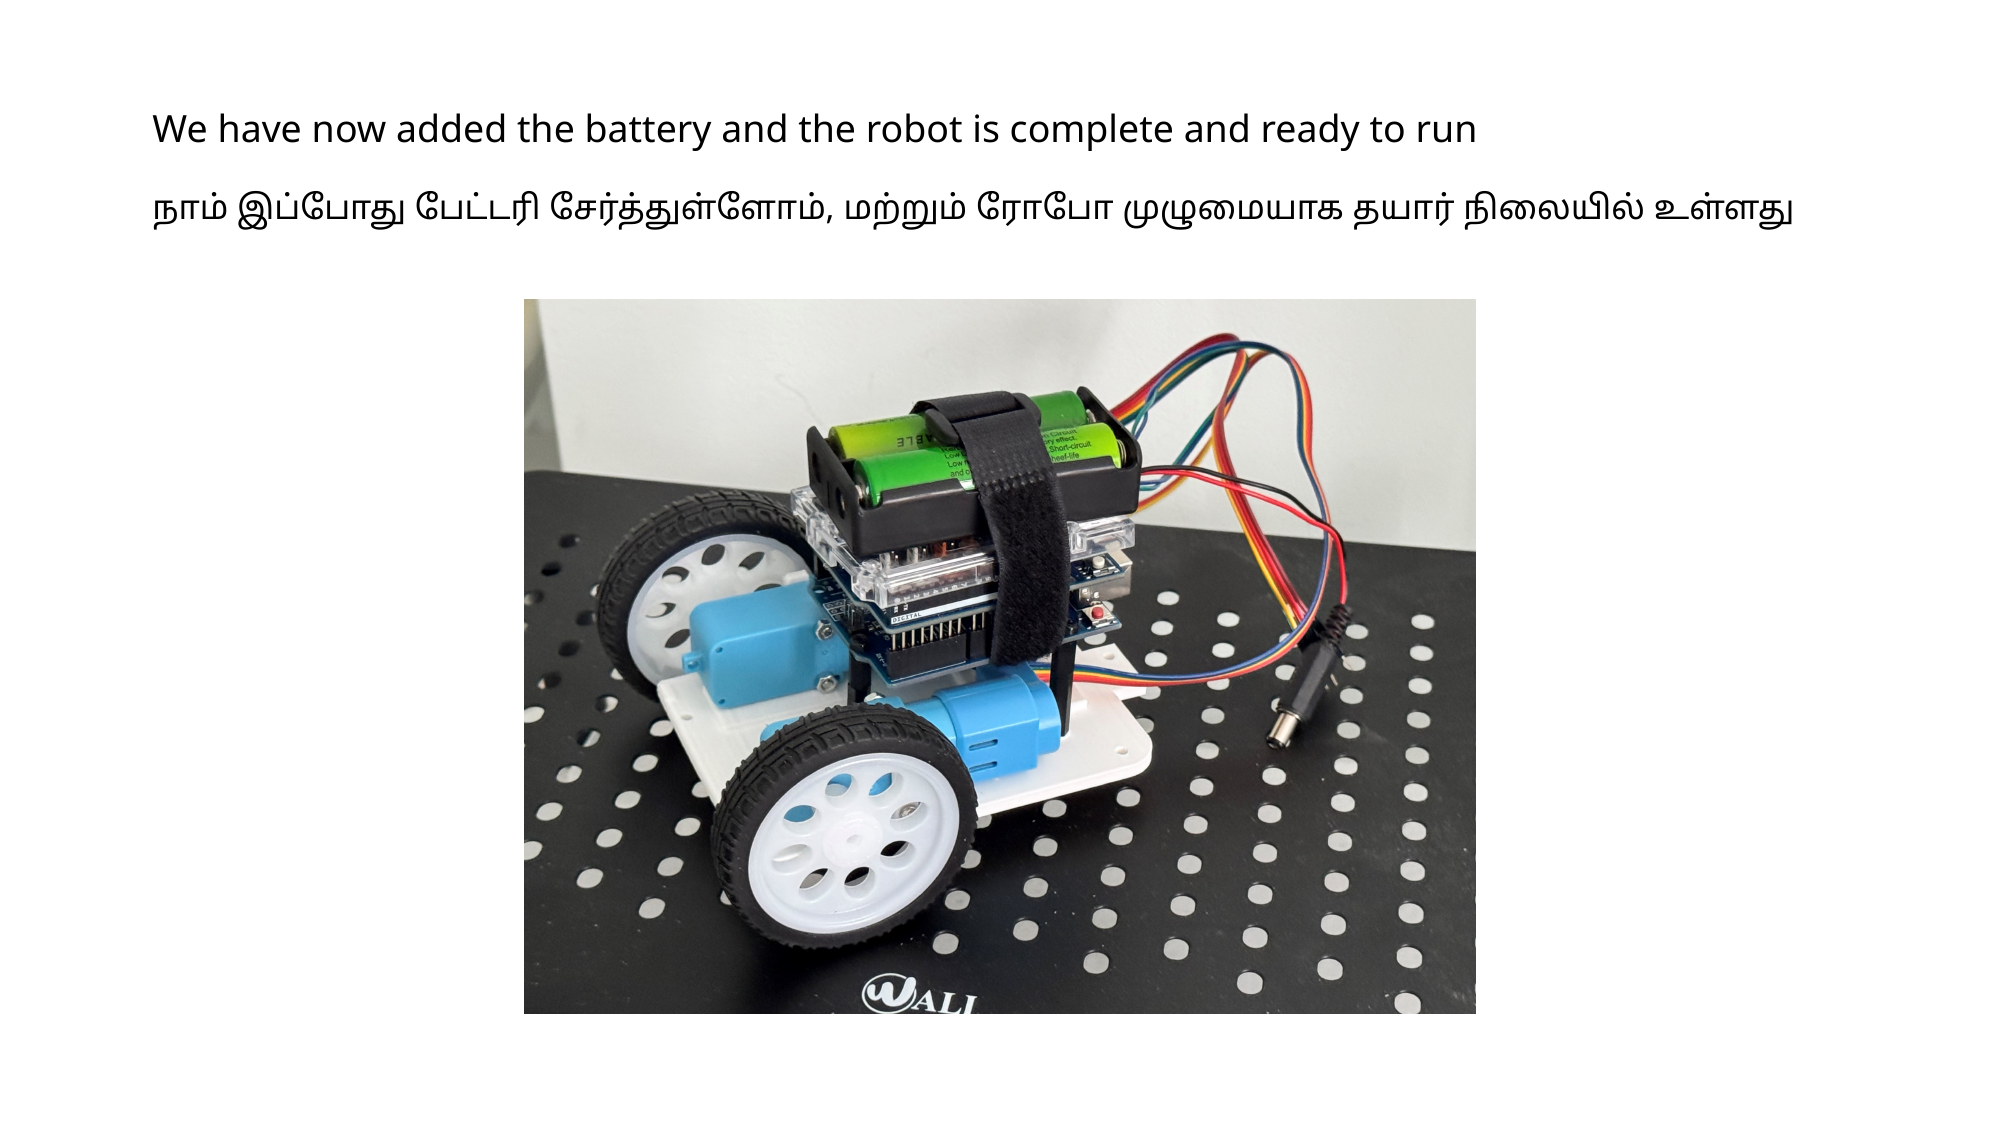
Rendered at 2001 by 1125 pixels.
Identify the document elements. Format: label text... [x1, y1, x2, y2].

title We have now added the battery and the robot is complete and ready to run நாம் இப்போது பேட்டரி சேர்த்துள்ளோம், மற்றும் ரோபோ முழுமையாக தயார் நிலையில் உள்ளது [137, 59, 1863, 278]
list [523, 298, 1477, 1014]
